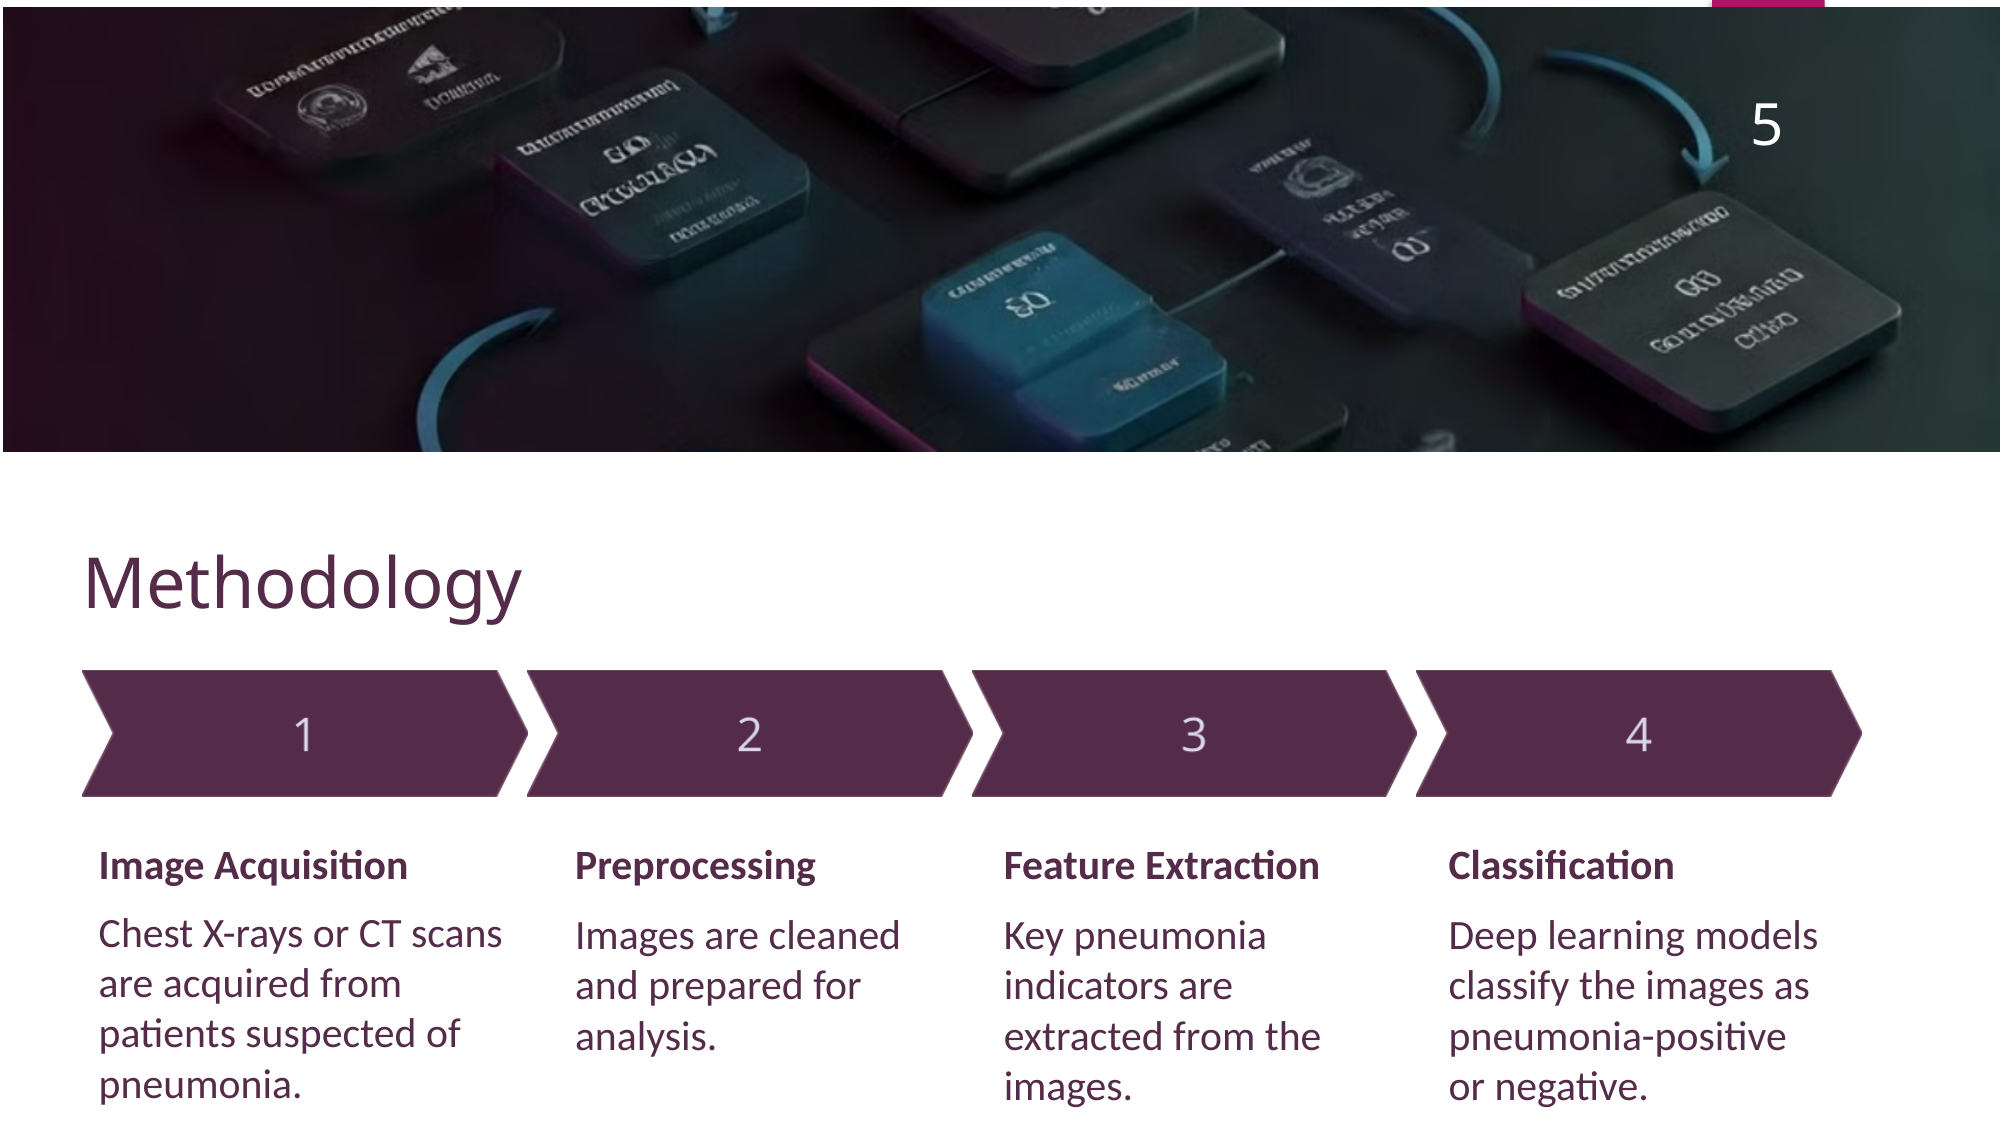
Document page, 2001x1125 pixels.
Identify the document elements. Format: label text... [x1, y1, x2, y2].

text_box Image Acquisition [98, 844, 451, 889]
text_box Methodology [82, 534, 786, 623]
text_box Feature Extraction [1003, 844, 1356, 889]
text_box Preprocessing [575, 844, 927, 889]
picture [82, 670, 1862, 798]
text_box Images are cleaned and prepared for analysis. [575, 907, 957, 1009]
text_box Key pneumonia indicators are extracted from the images. [1003, 907, 1386, 1009]
text_box Chest X-rays or CT scans are acquired from patients suspected of pneumonia. [98, 905, 512, 1007]
text_box Classification [1448, 844, 1800, 889]
picture [3, 7, 2000, 452]
text_box Deep learning models classify the images as pneumonia-positive or negative. [1448, 907, 1830, 1059]
